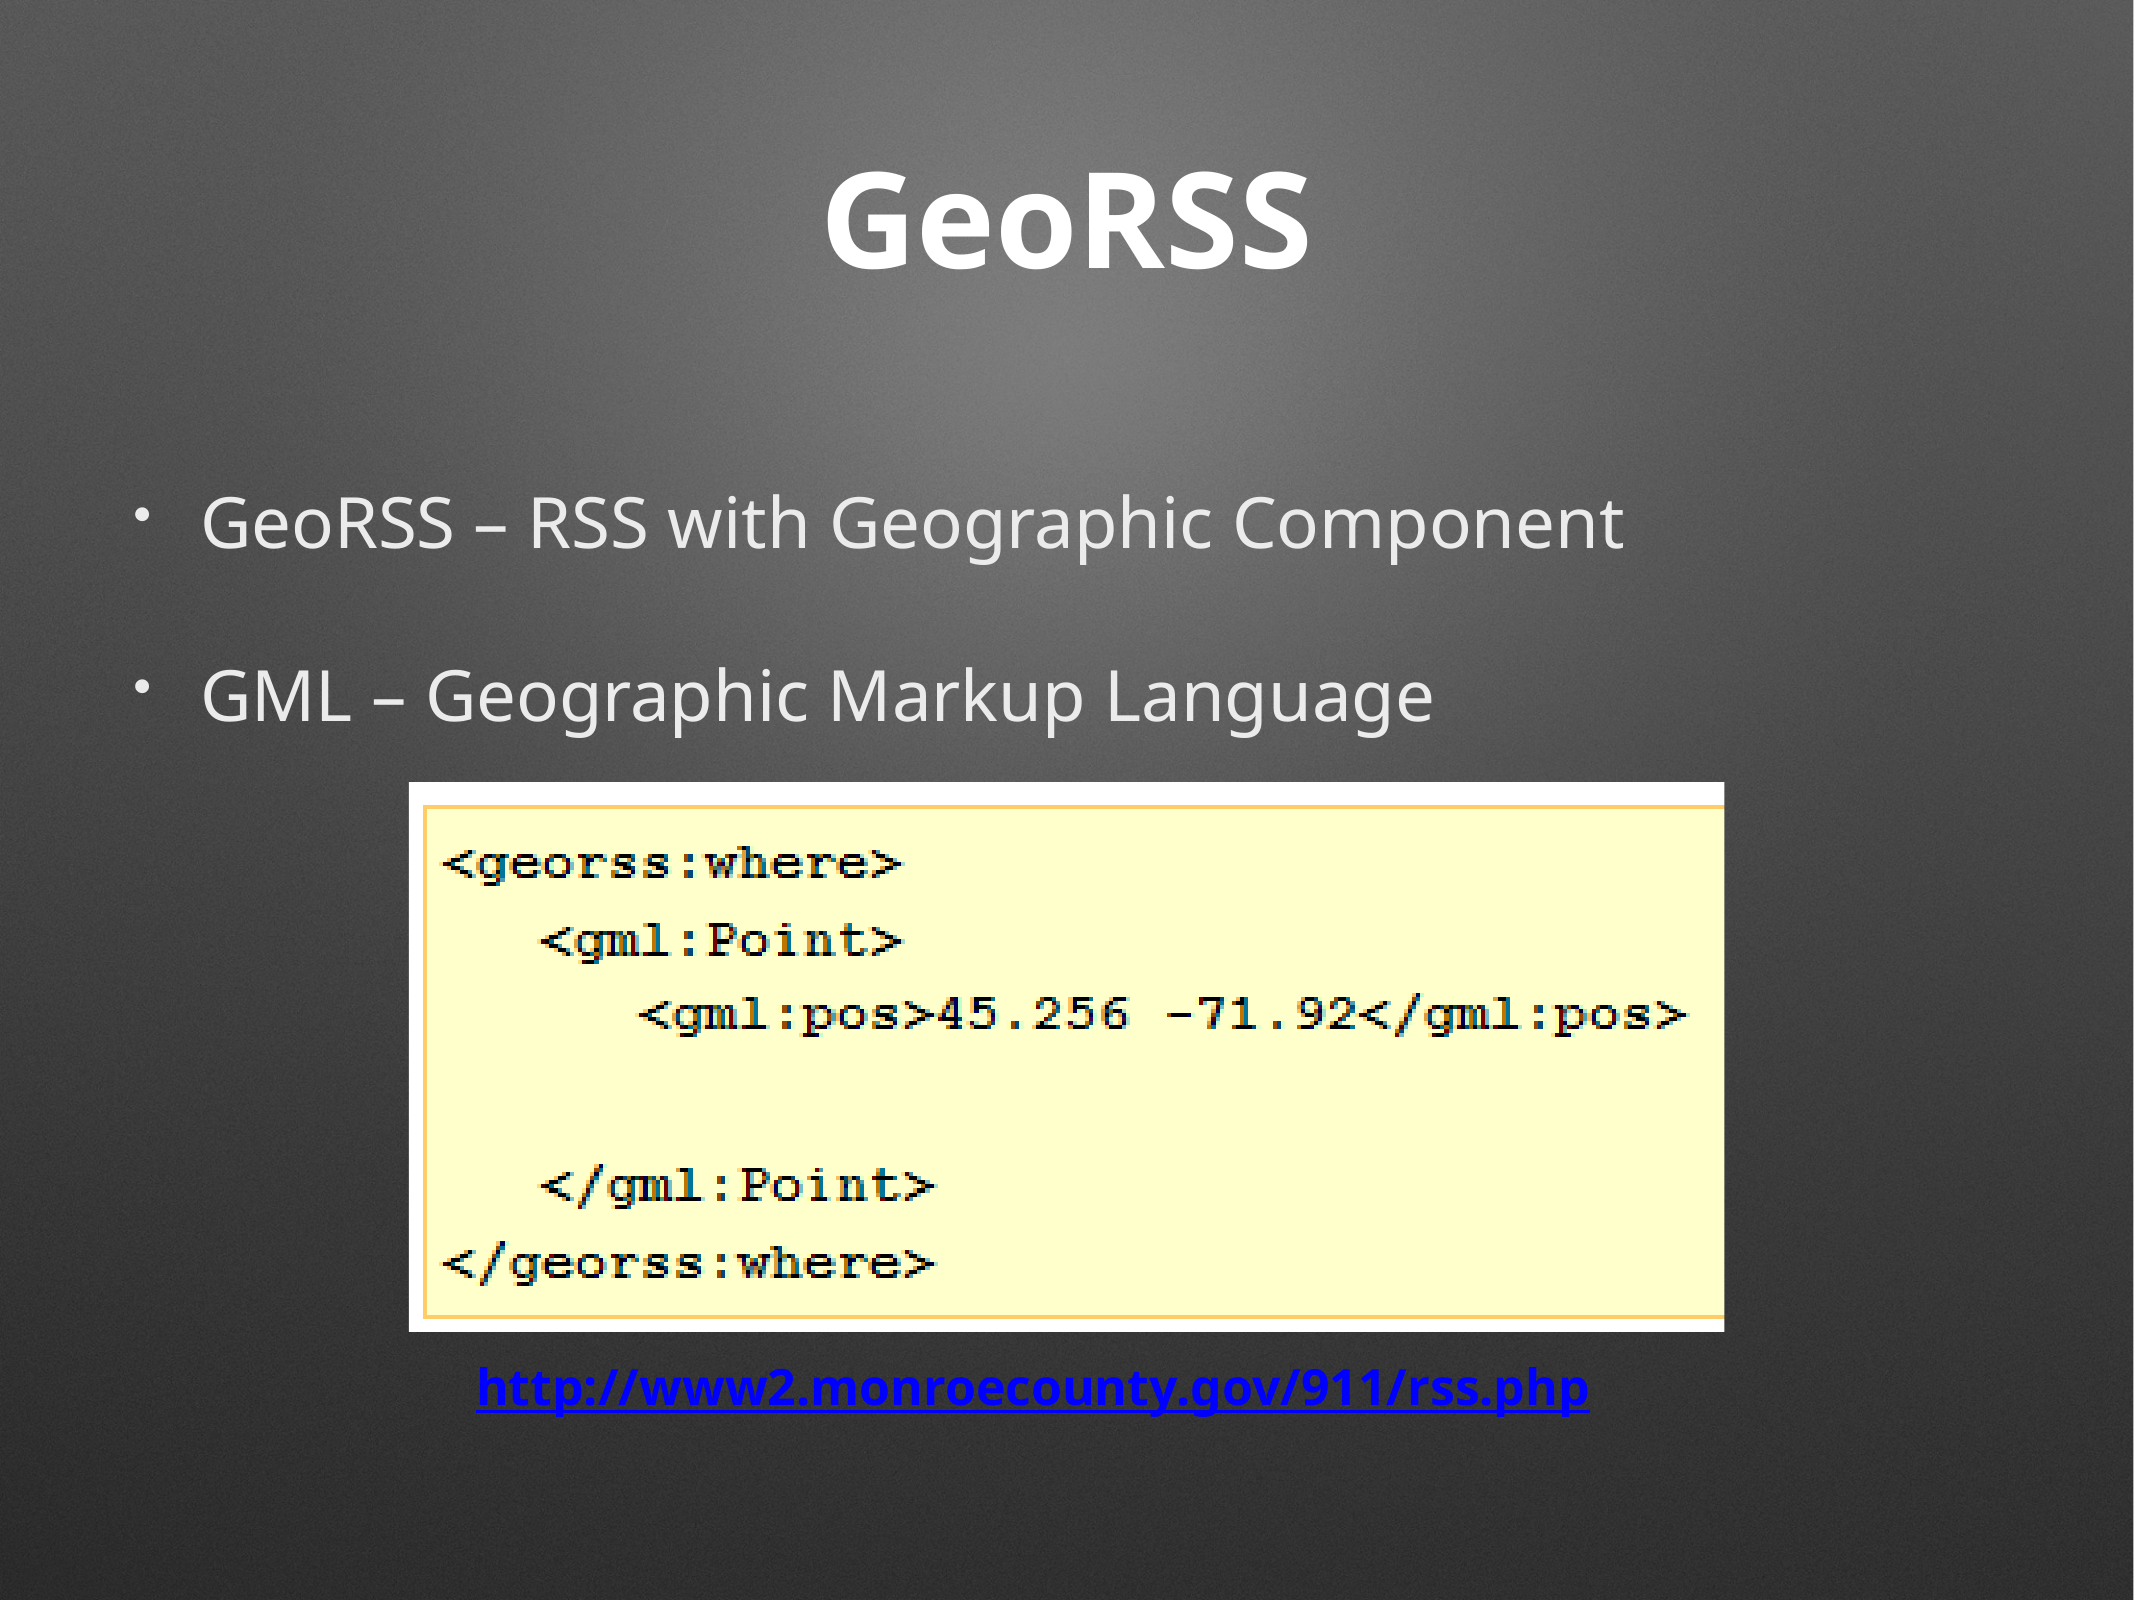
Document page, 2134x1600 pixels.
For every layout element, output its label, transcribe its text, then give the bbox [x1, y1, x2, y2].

list GeoRSS – RSS with Geographic Component GML – Geographic Markup Language [124, 395, 1943, 819]
title GeoRSS [124, 39, 2009, 393]
picture [0, 0, 2134, 1600]
text_box http://www2.monroecounty.gov/911/rss.php [57, 1347, 2009, 1433]
